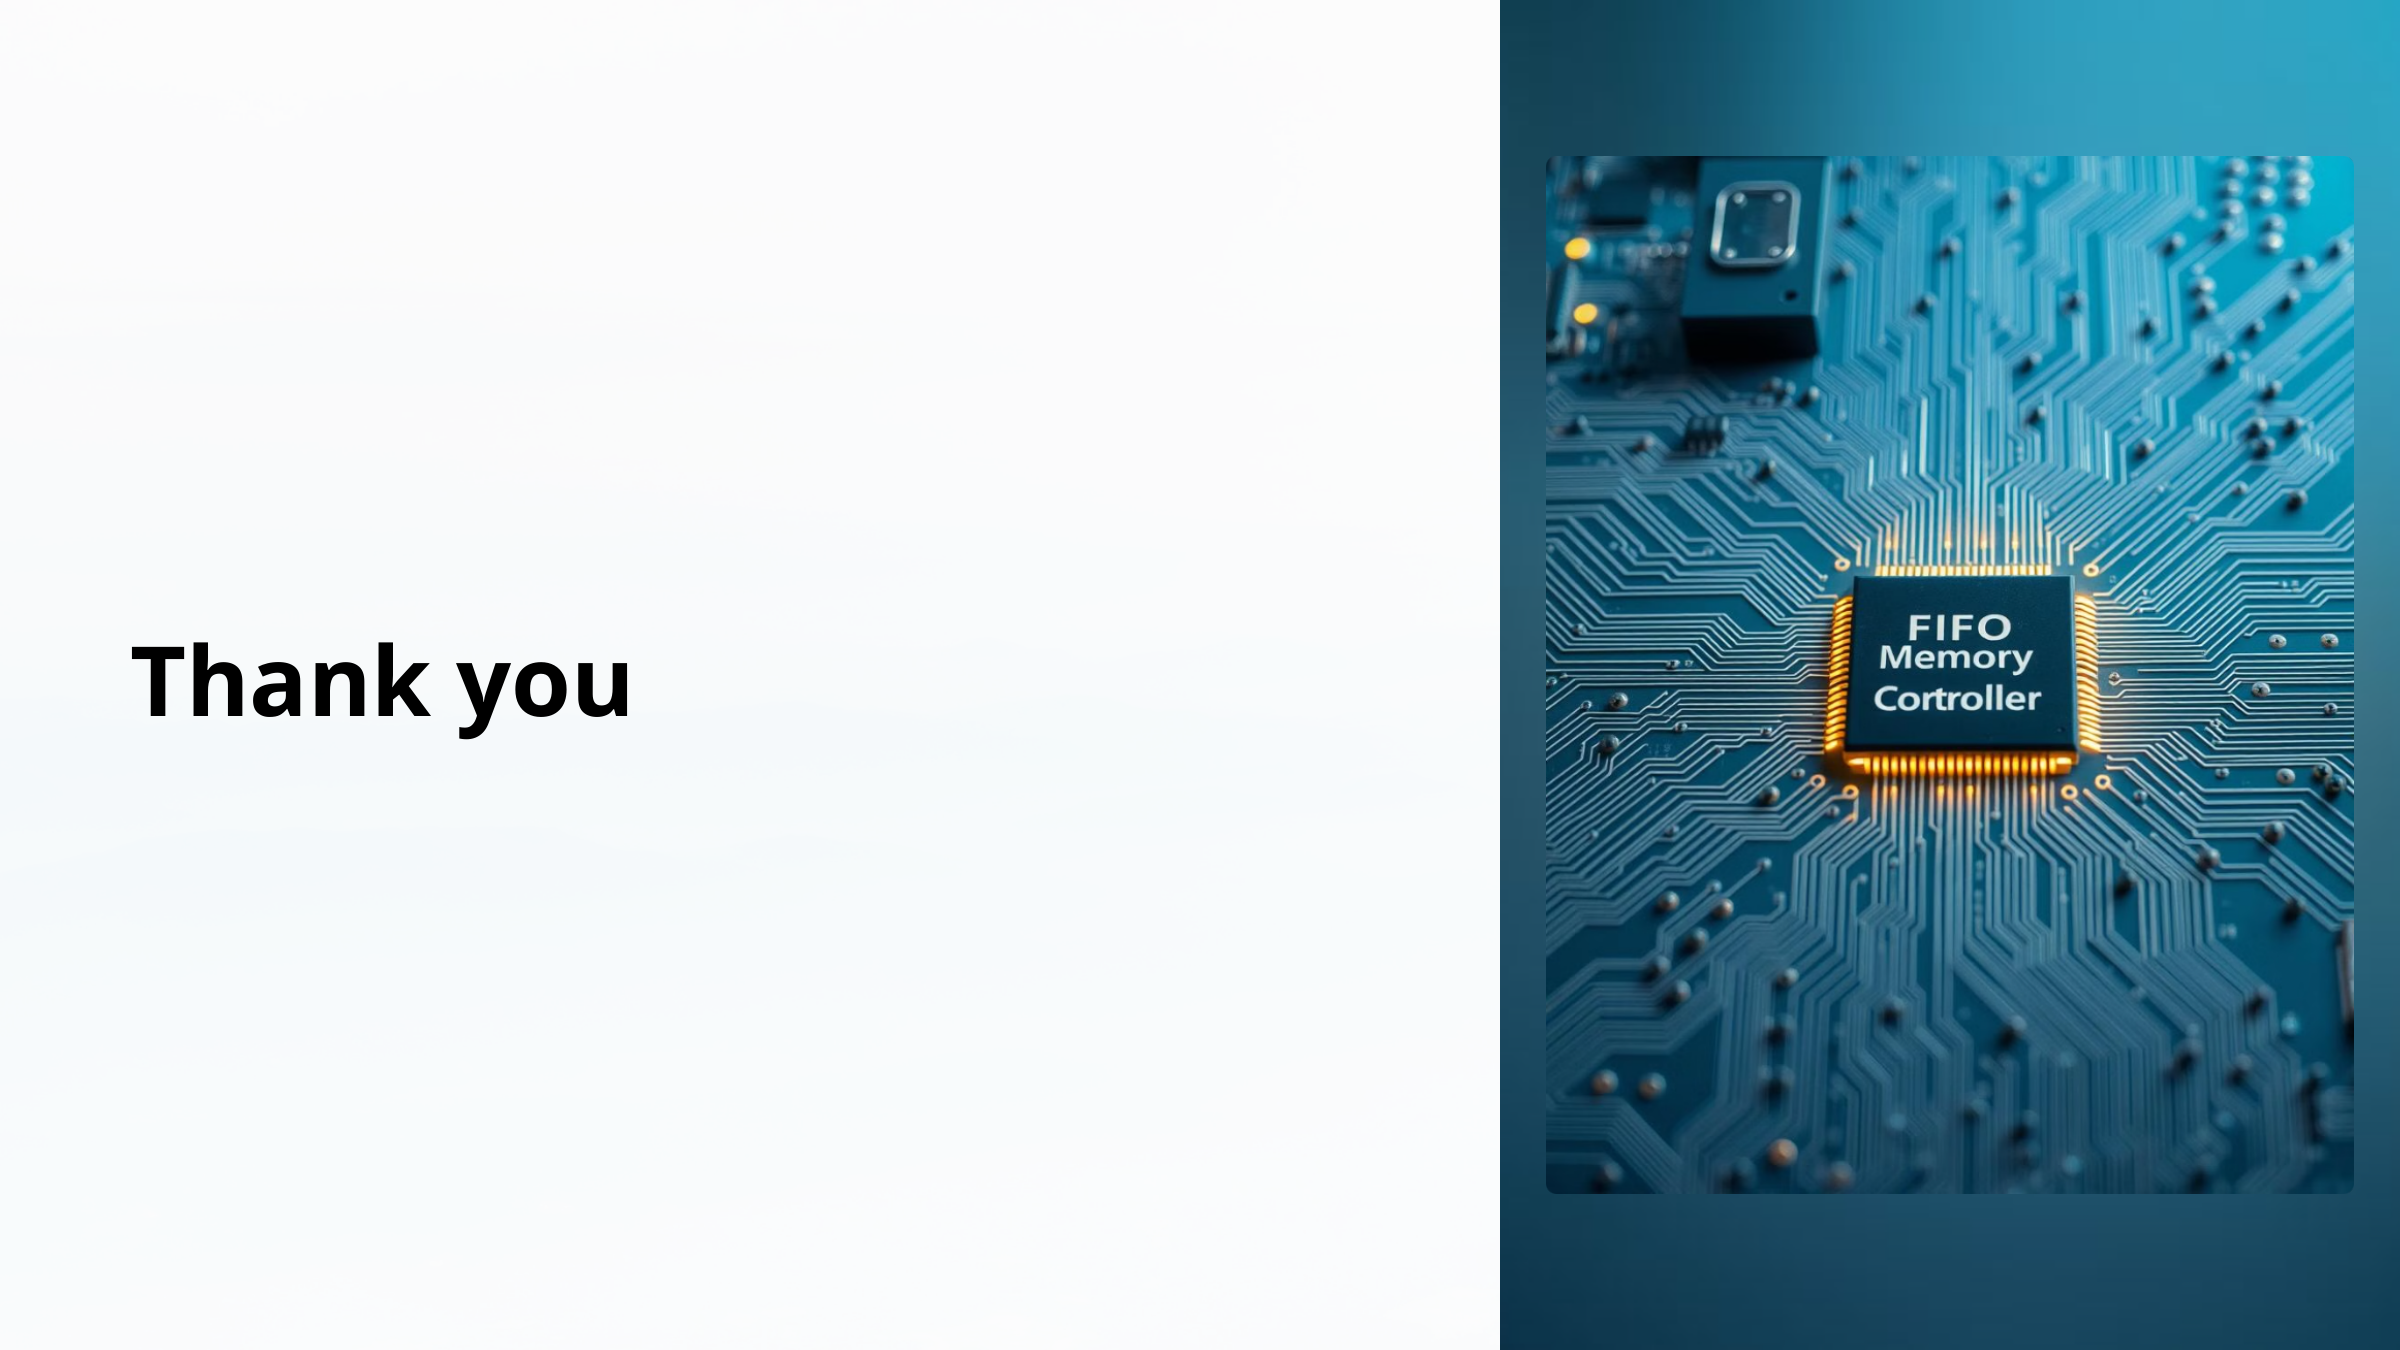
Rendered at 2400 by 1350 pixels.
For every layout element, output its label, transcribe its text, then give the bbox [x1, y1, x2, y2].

text_box Thank you [130, 613, 1107, 736]
picture [1499, 0, 2400, 1350]
